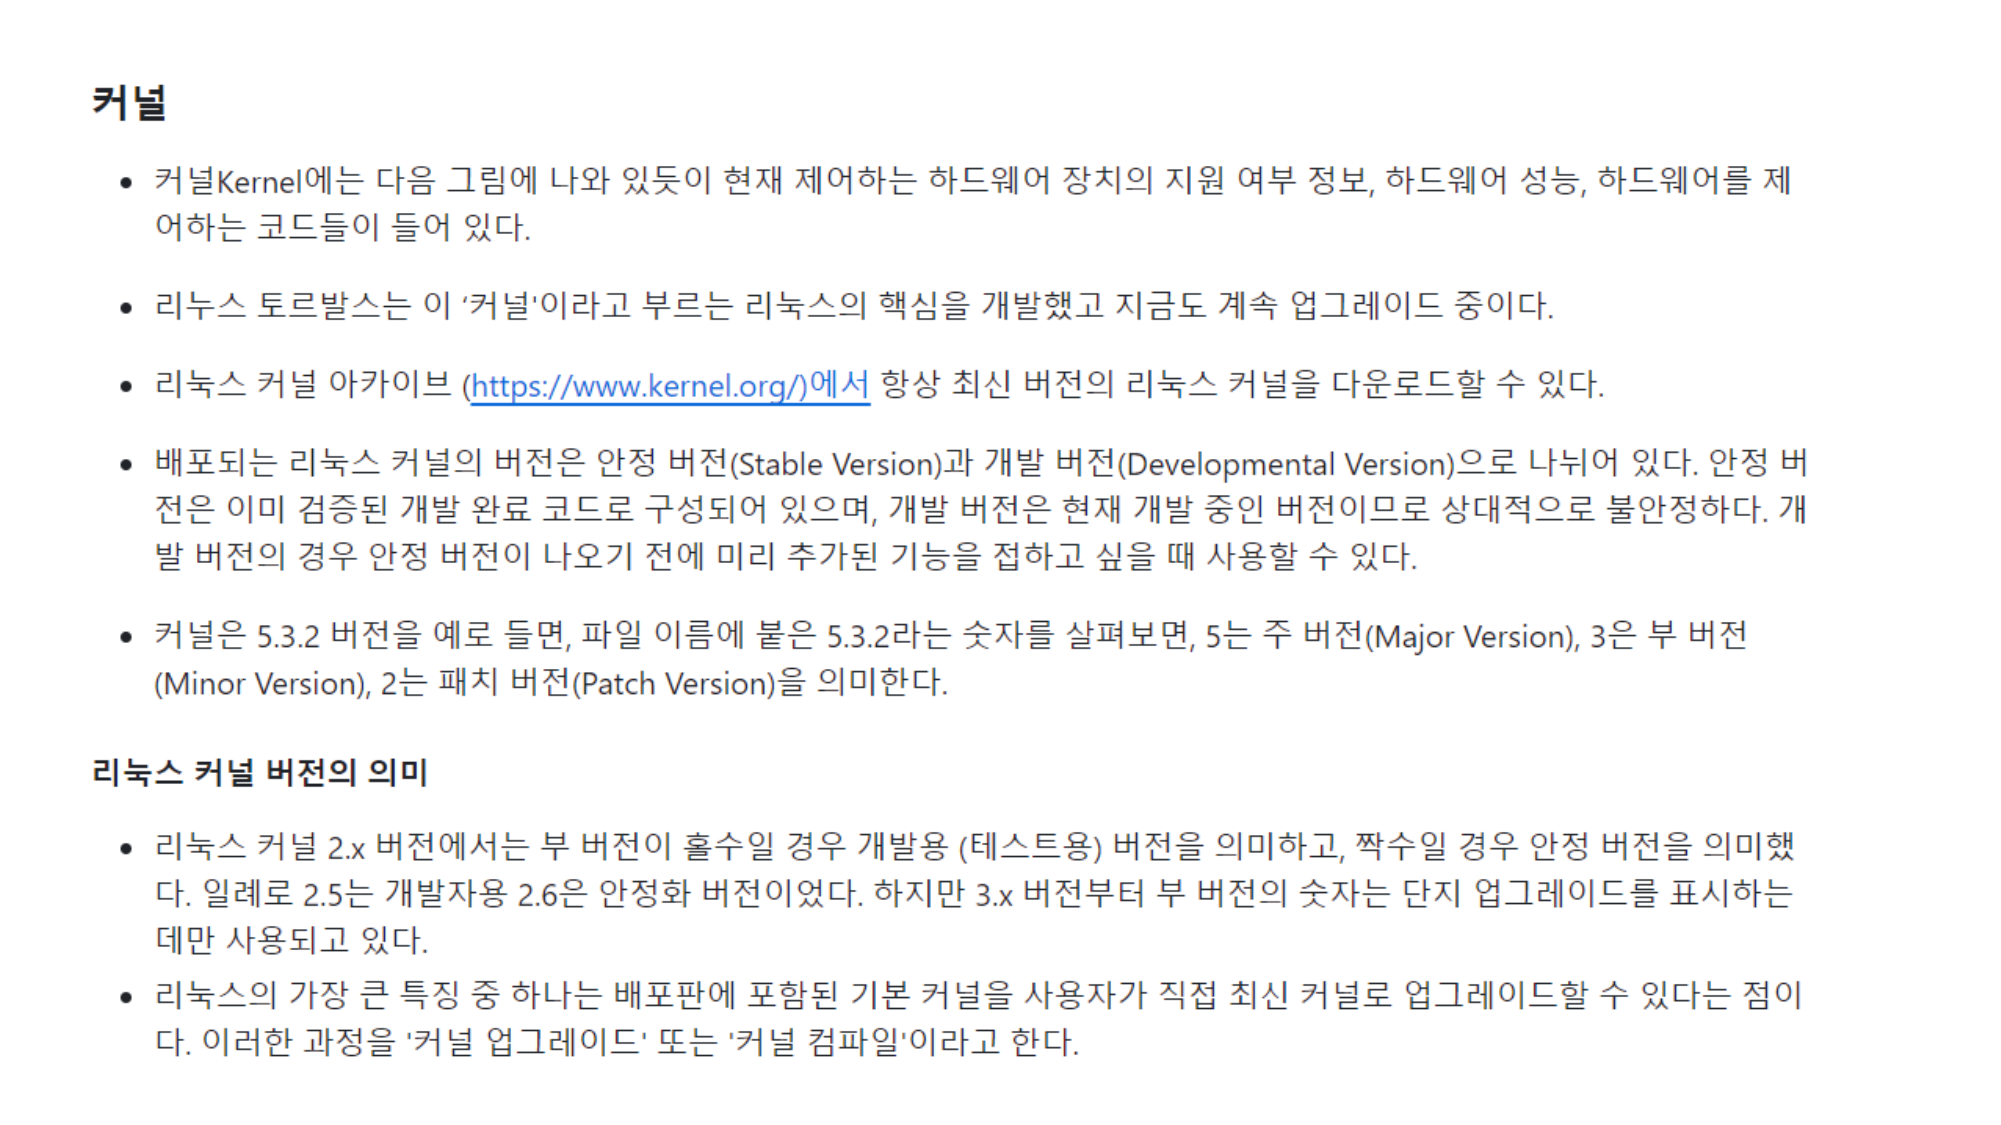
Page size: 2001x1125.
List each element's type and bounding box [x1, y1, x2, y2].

picture [66, 60, 1838, 1066]
